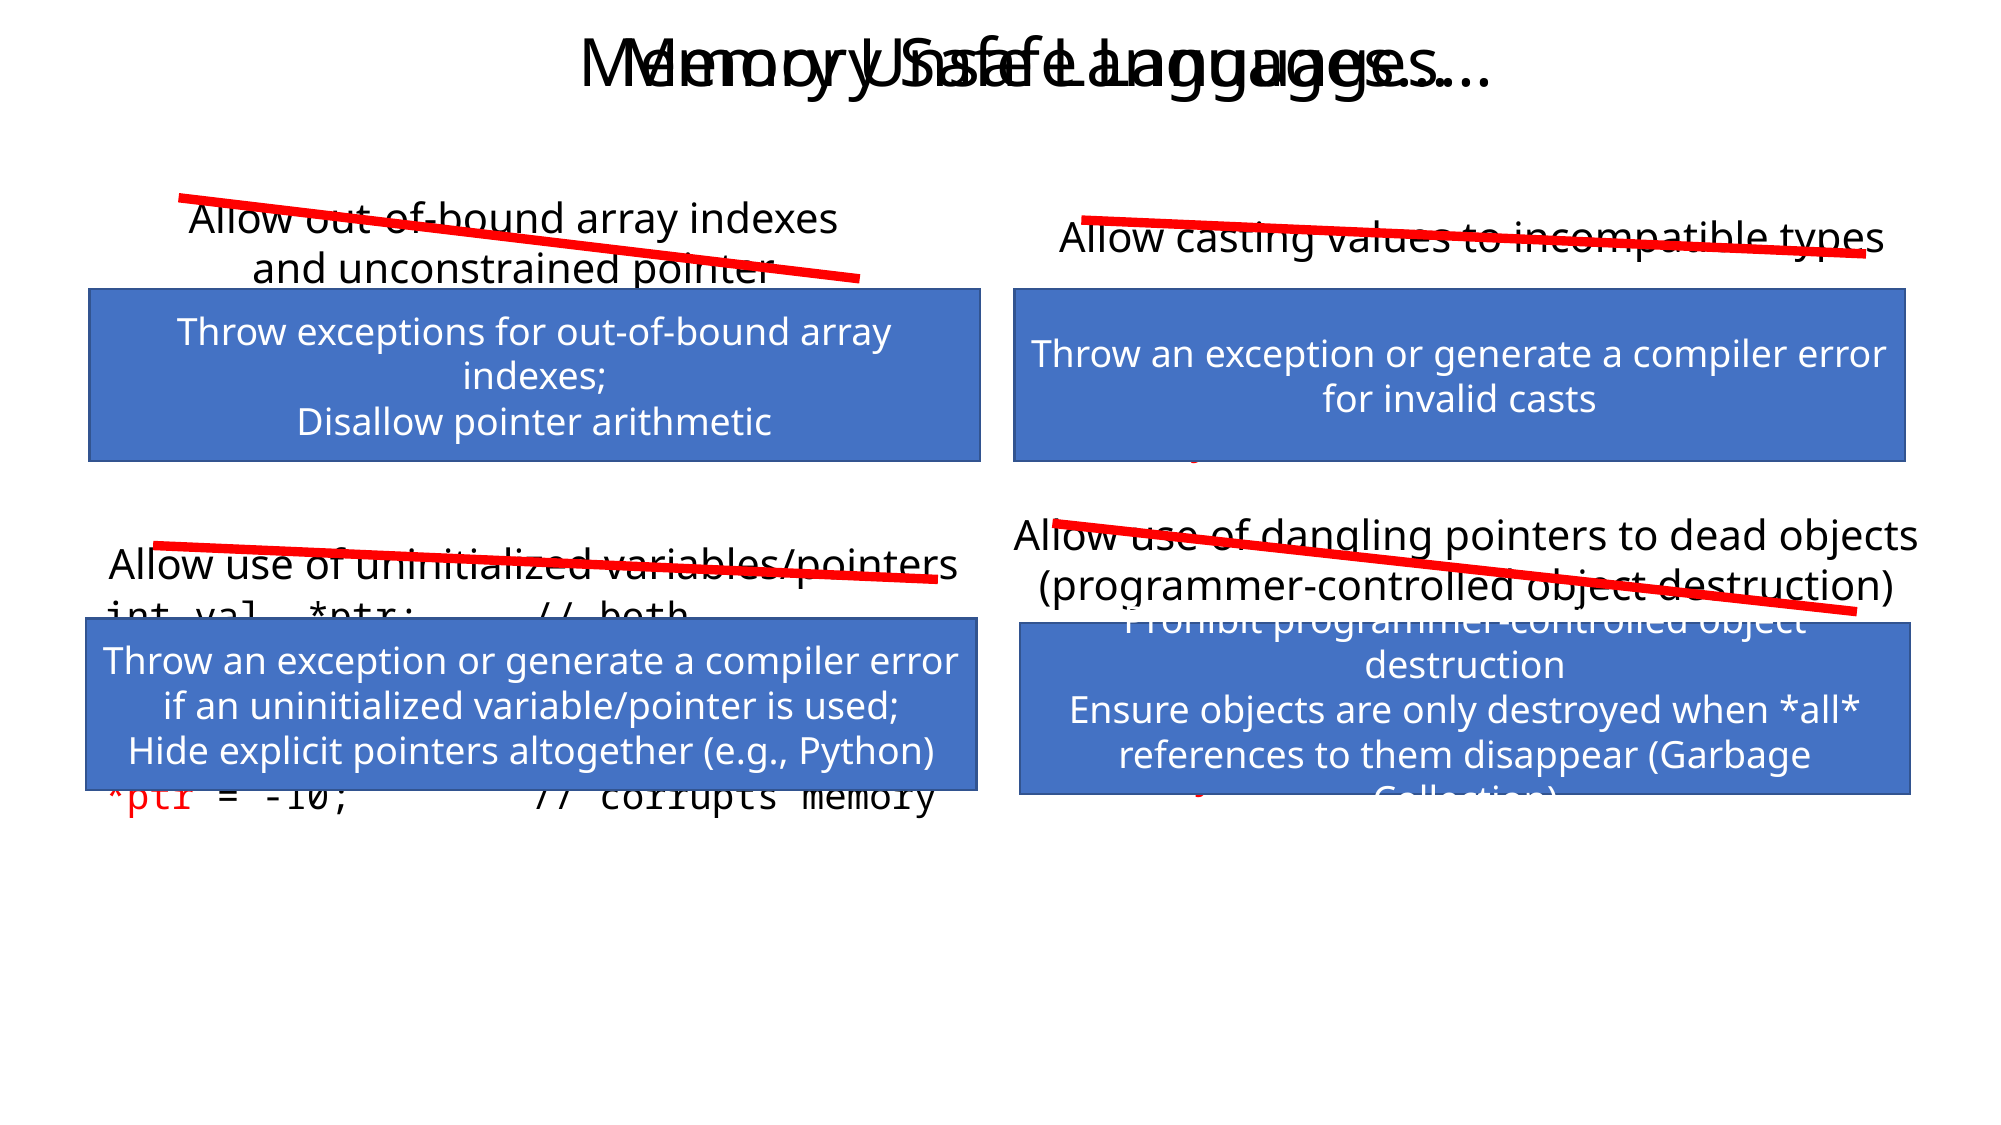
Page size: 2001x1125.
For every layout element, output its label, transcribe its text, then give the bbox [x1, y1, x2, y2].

text_box Memory Safe Languages... [185, 0, 1885, 159]
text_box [153, 545, 938, 580]
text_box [178, 197, 860, 279]
text_box Prohibit programmer-controlled object destruction Ensure objects are only destroyed when *all* references to them disappear (Garbage Collection) [1019, 790, 1911, 795]
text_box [30, 184, 1970, 790]
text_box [1052, 523, 1857, 612]
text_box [1081, 220, 1867, 254]
